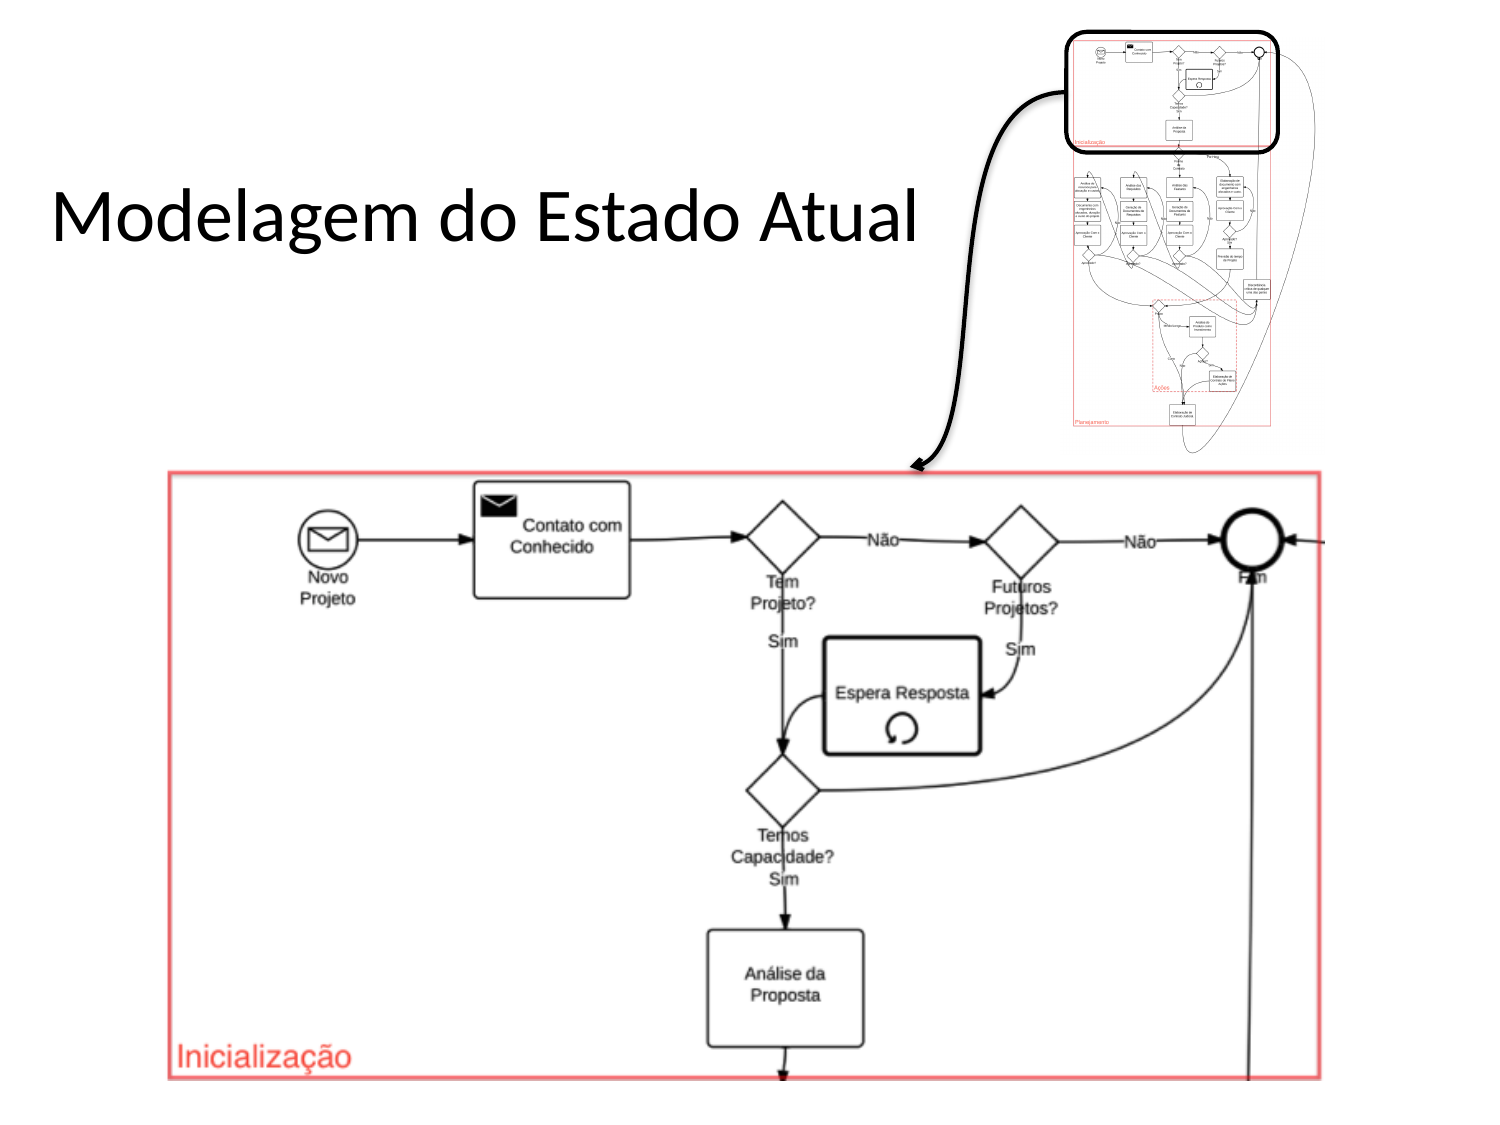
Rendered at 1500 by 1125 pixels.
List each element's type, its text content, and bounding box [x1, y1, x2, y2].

text_box [1072, 29, 1272, 35]
picture [163, 468, 1325, 1081]
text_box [909, 91, 1067, 468]
title Modelagem do Estado Atual [24, 117, 904, 305]
picture [1060, 37, 1325, 455]
text_box [294, 211, 325, 272]
